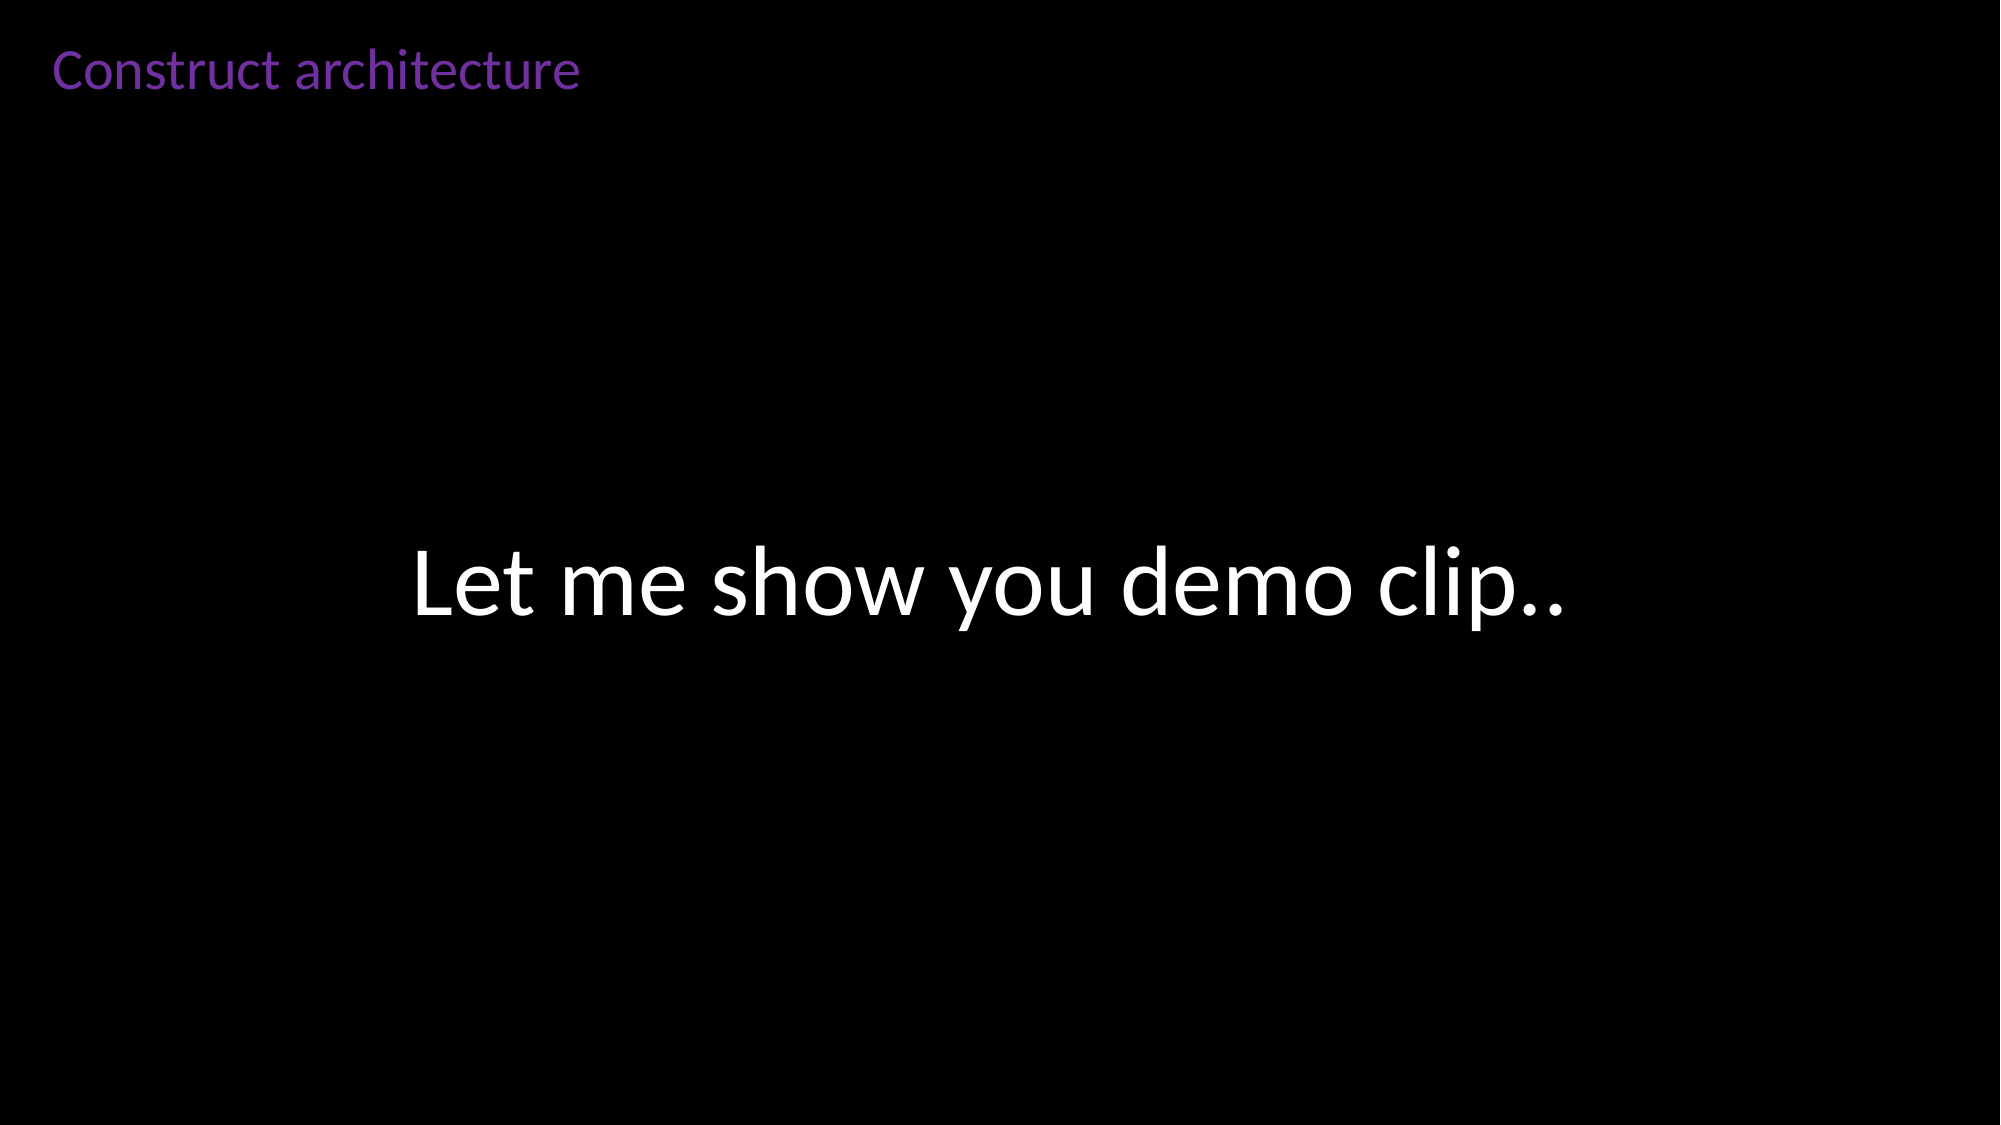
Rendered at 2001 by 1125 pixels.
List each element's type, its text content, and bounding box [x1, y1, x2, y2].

list Construct architecture [37, 24, 1374, 128]
text_box Let me show you demo clip.. [282, 508, 1698, 644]
